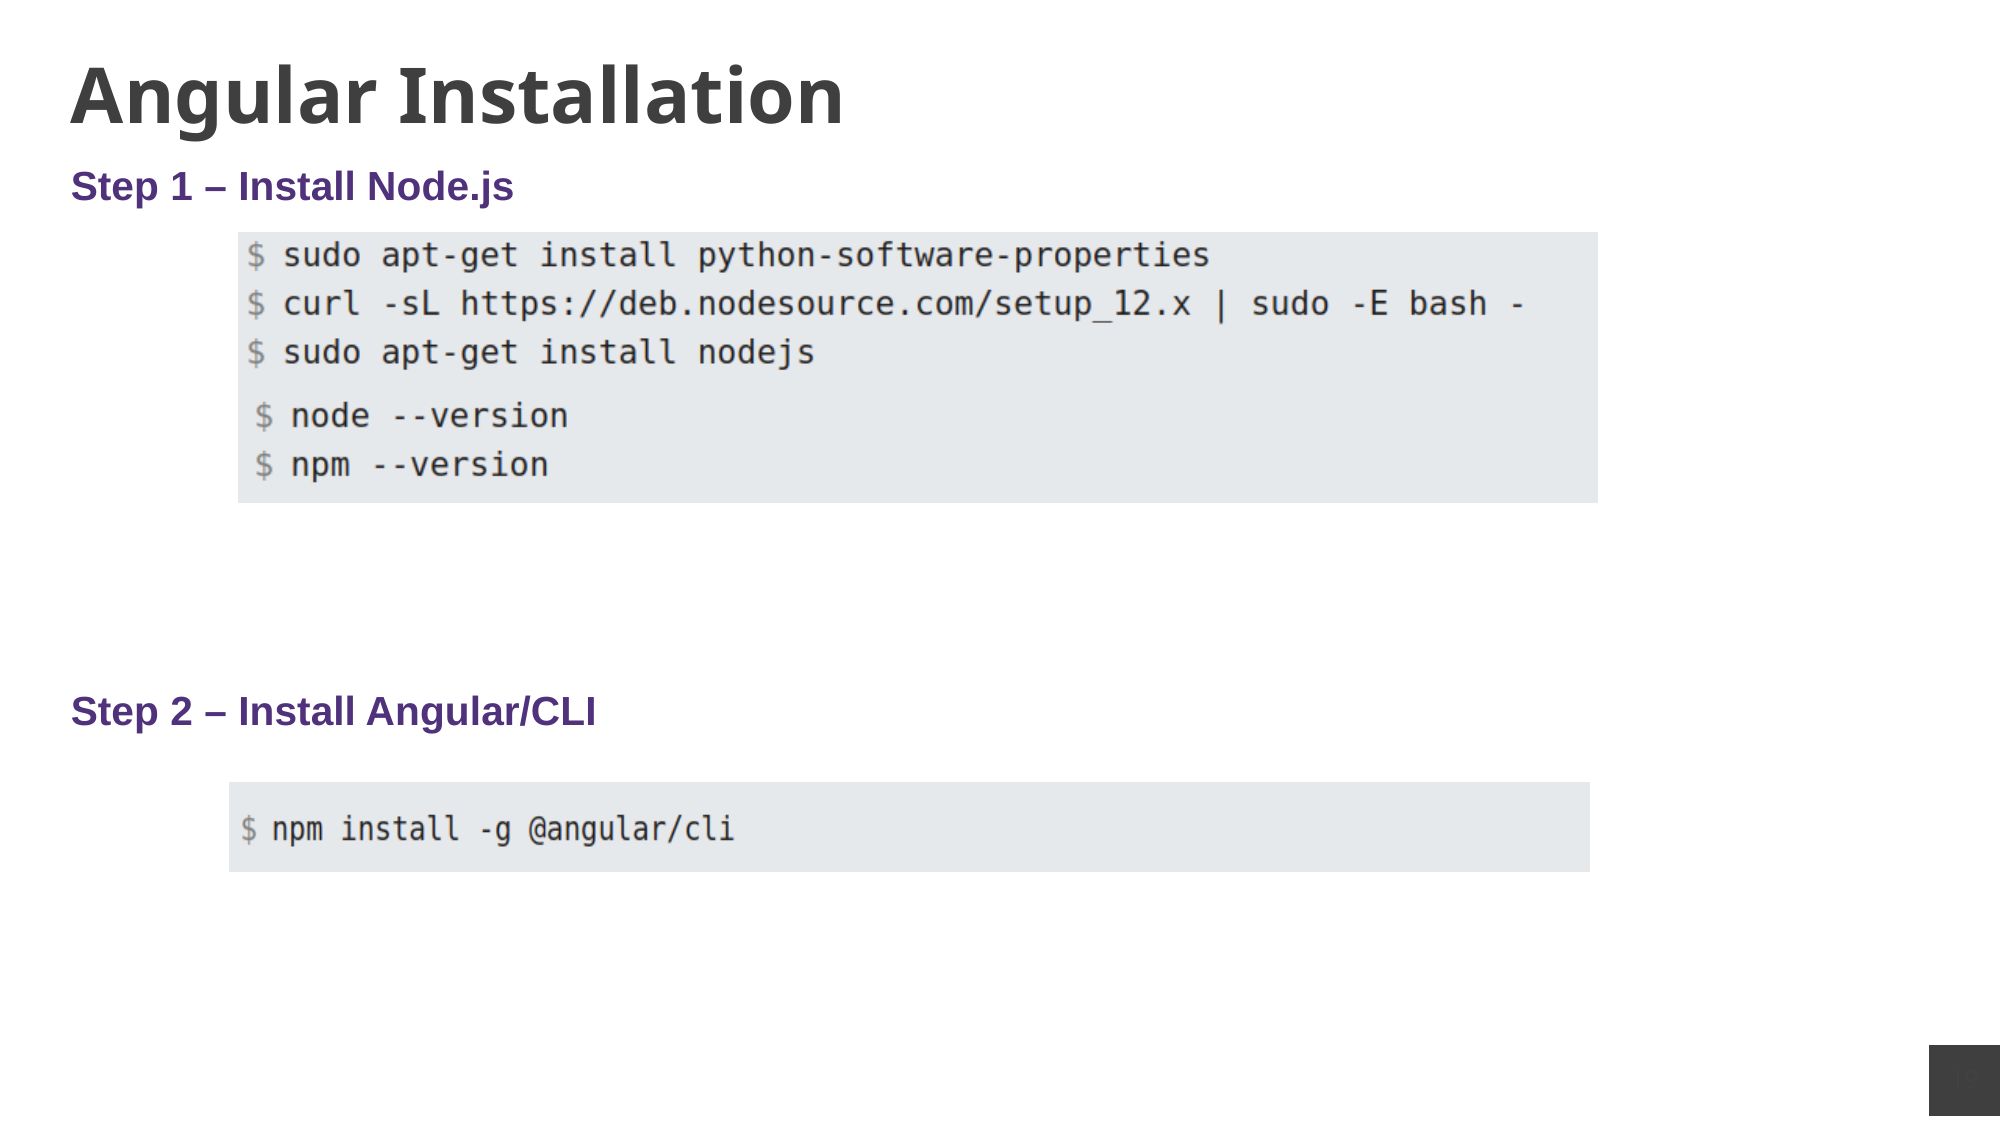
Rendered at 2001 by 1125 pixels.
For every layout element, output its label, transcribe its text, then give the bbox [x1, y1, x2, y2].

title Angular Installation [70, 47, 1930, 150]
picture [237, 232, 1598, 503]
list Step 1 – Install Node.js Step 2 – Install Angular/CLI [70, 165, 1931, 1088]
picture [229, 781, 1590, 872]
slide_number ‹#› [1929, 1045, 2000, 1116]
